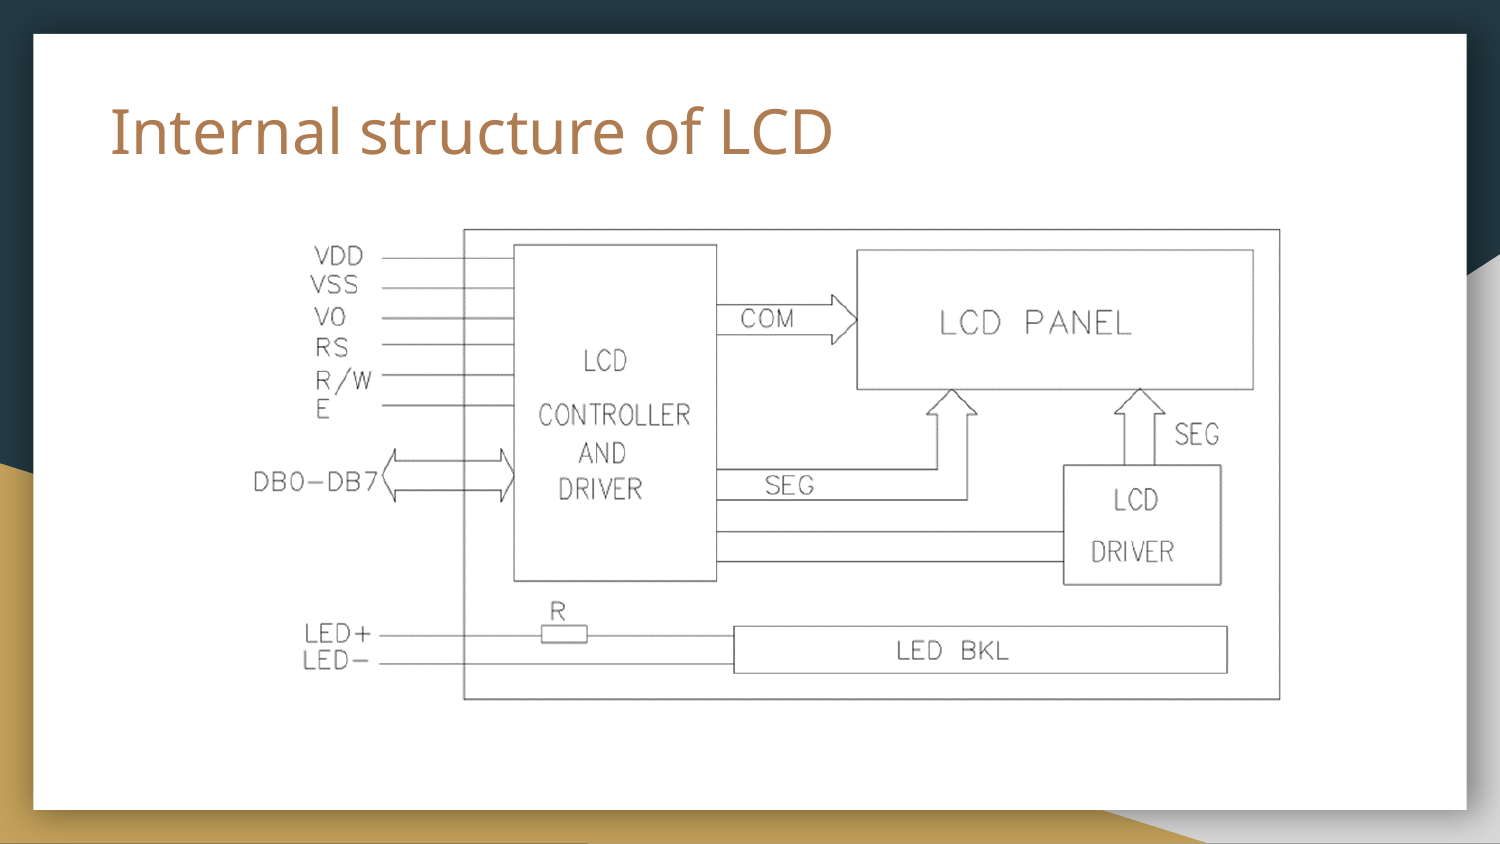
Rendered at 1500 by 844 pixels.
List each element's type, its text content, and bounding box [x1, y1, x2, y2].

title Internal structure of LCD [95, 77, 1327, 234]
picture [199, 221, 1327, 721]
